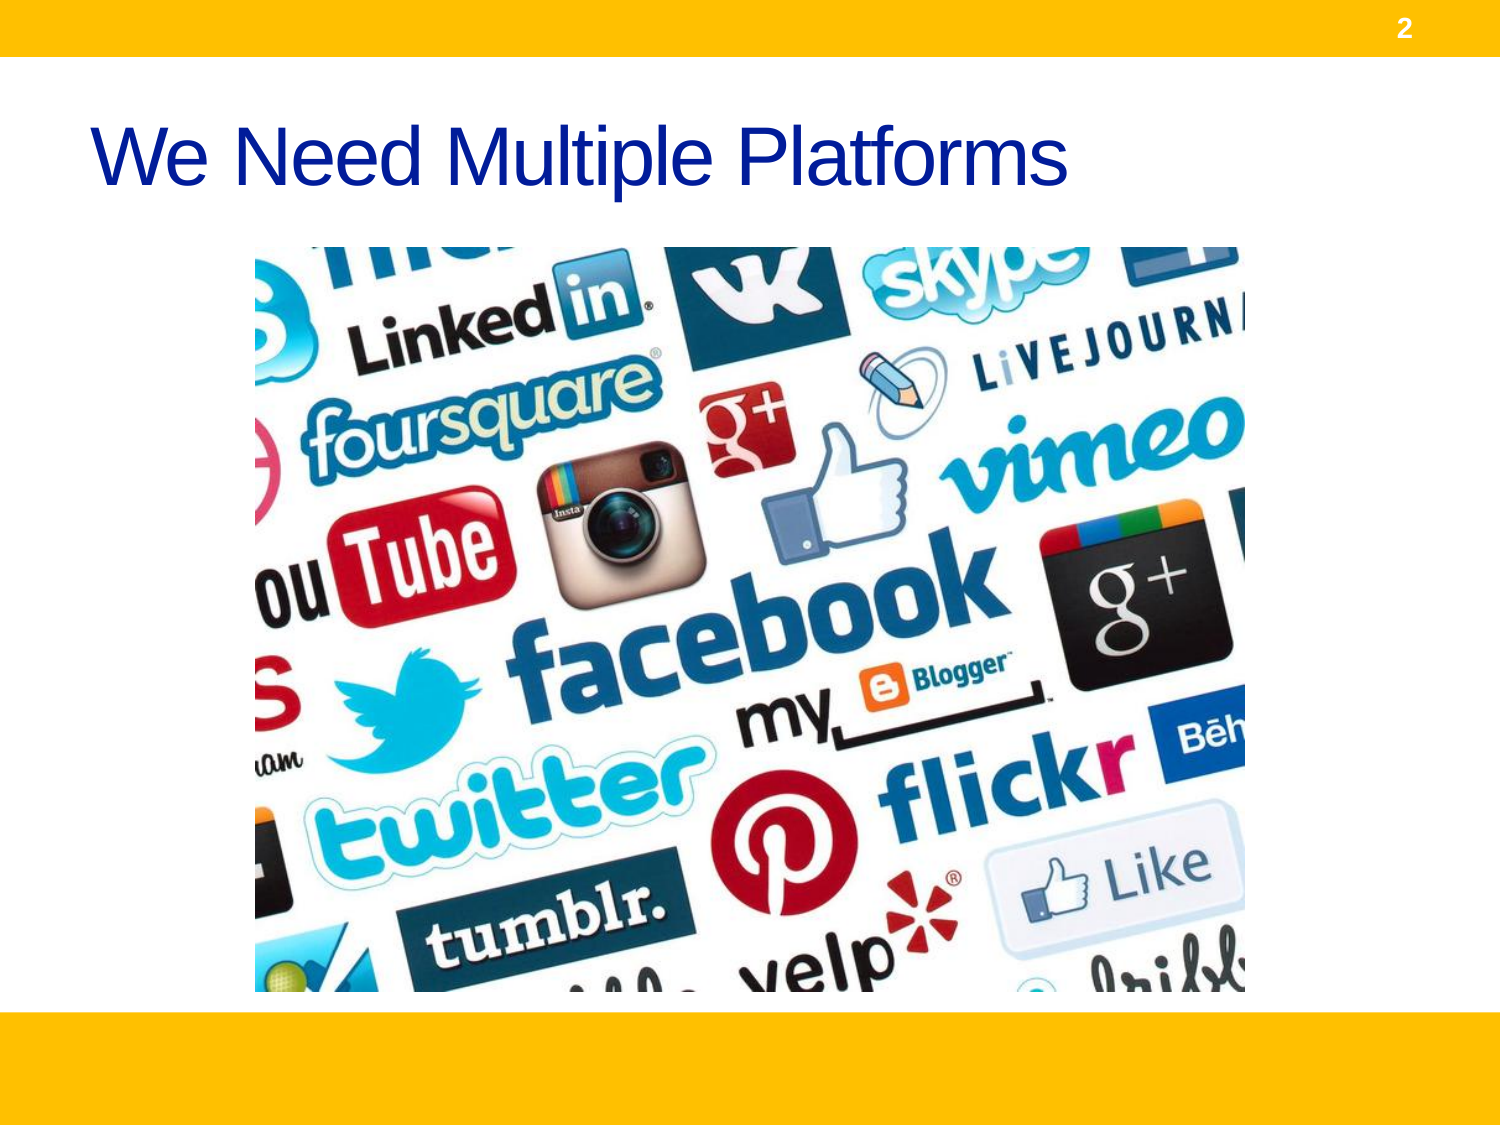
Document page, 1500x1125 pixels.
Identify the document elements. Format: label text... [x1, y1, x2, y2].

title We Need Multiple Platforms [75, 71, 1425, 234]
slide_number 2 [1381, 0, 1500, 55]
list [255, 247, 1245, 992]
